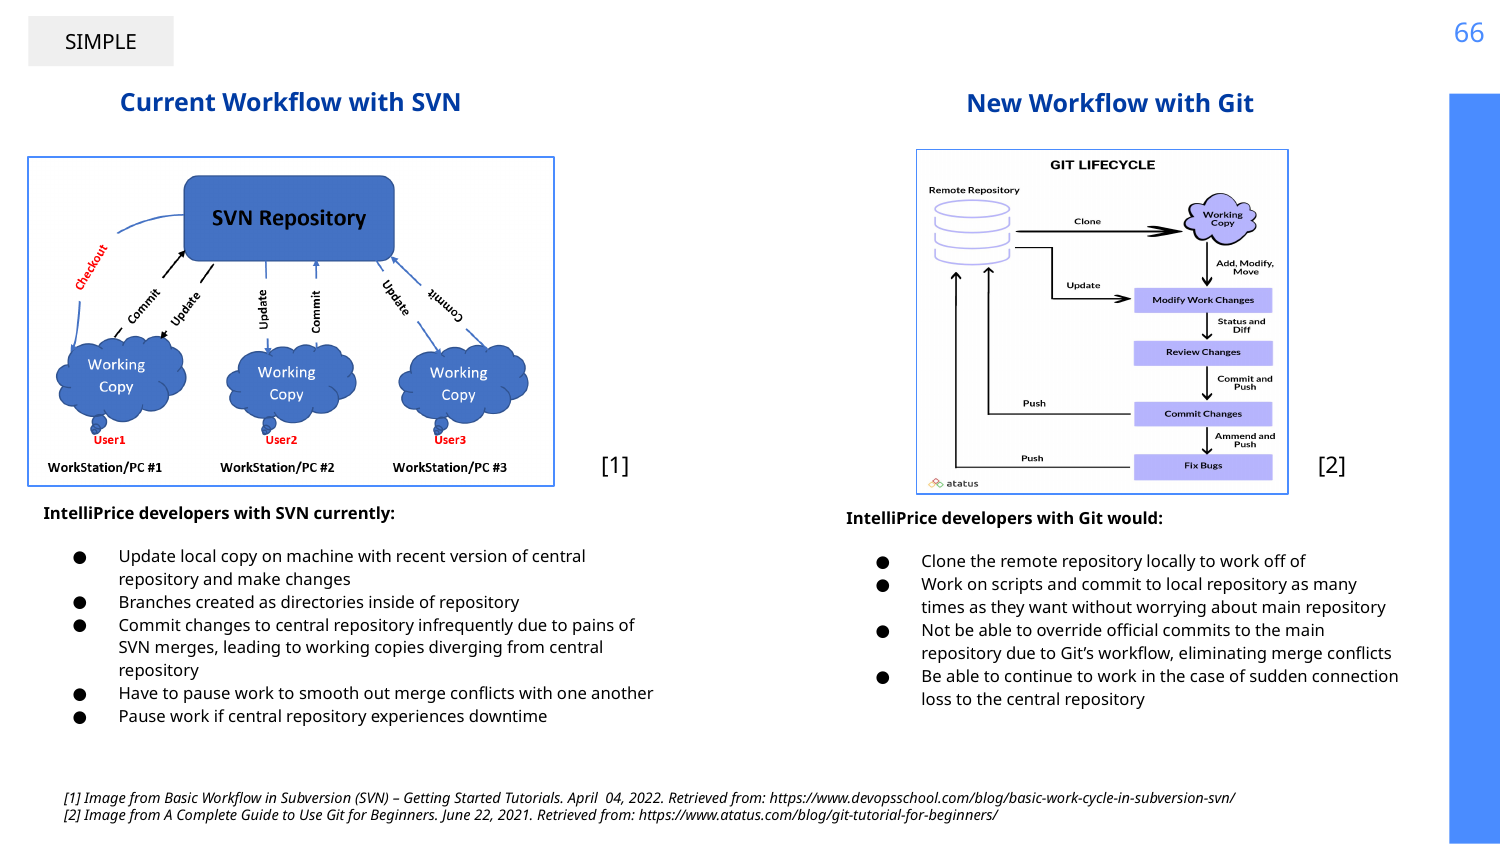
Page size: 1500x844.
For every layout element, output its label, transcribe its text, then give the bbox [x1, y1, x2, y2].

text_box IntelliPrice developers with Git would: Clone the remote repository locally to work off of Work on scripts and commit to local repository as many times as they want without worrying about main repository Not be able to override official commits to the main repository due to Git’s workflow, eliminating merge conflicts Be able to continue to work in the case of sudden connection loss to the central repository [831, 493, 1419, 724]
text_box IntelliPrice developers with SVN currently: Update local copy on machine with recent version of central repository and make changes Branches created as directories inside of repository Commit changes to central repository infrequently due to pains of SVN merges, leading to working copies diverging from central repository Have to pause work to smooth out merge conflicts with one another Pause work if central repository experiences downtime [28, 487, 678, 741]
text_box [1] Image from Basic Workflow in Subversion (SVN) – Getting Started Tutorials. April 04, 2022. Retrieved from: https://www.devopsschool.com/blog/basic-work-cycle-in-subversion-svn/ [2] Image from A Complete Guide to Use Git for Beginners. June 22, 2021. Retrieved from: https://www.atatus.com/blog/git-tutorial-for-beginners/ [49, 773, 1493, 844]
slide_number 66 [1410, 0, 1500, 65]
text_box SIMPLE [28, 16, 174, 67]
title Current Workflow with SVN [73, 71, 509, 130]
picture [28, 157, 554, 486]
text_box [1] [586, 437, 677, 487]
picture [917, 150, 1288, 494]
text_box [2] [1302, 437, 1410, 493]
title New Workflow with Git [903, 72, 1318, 129]
